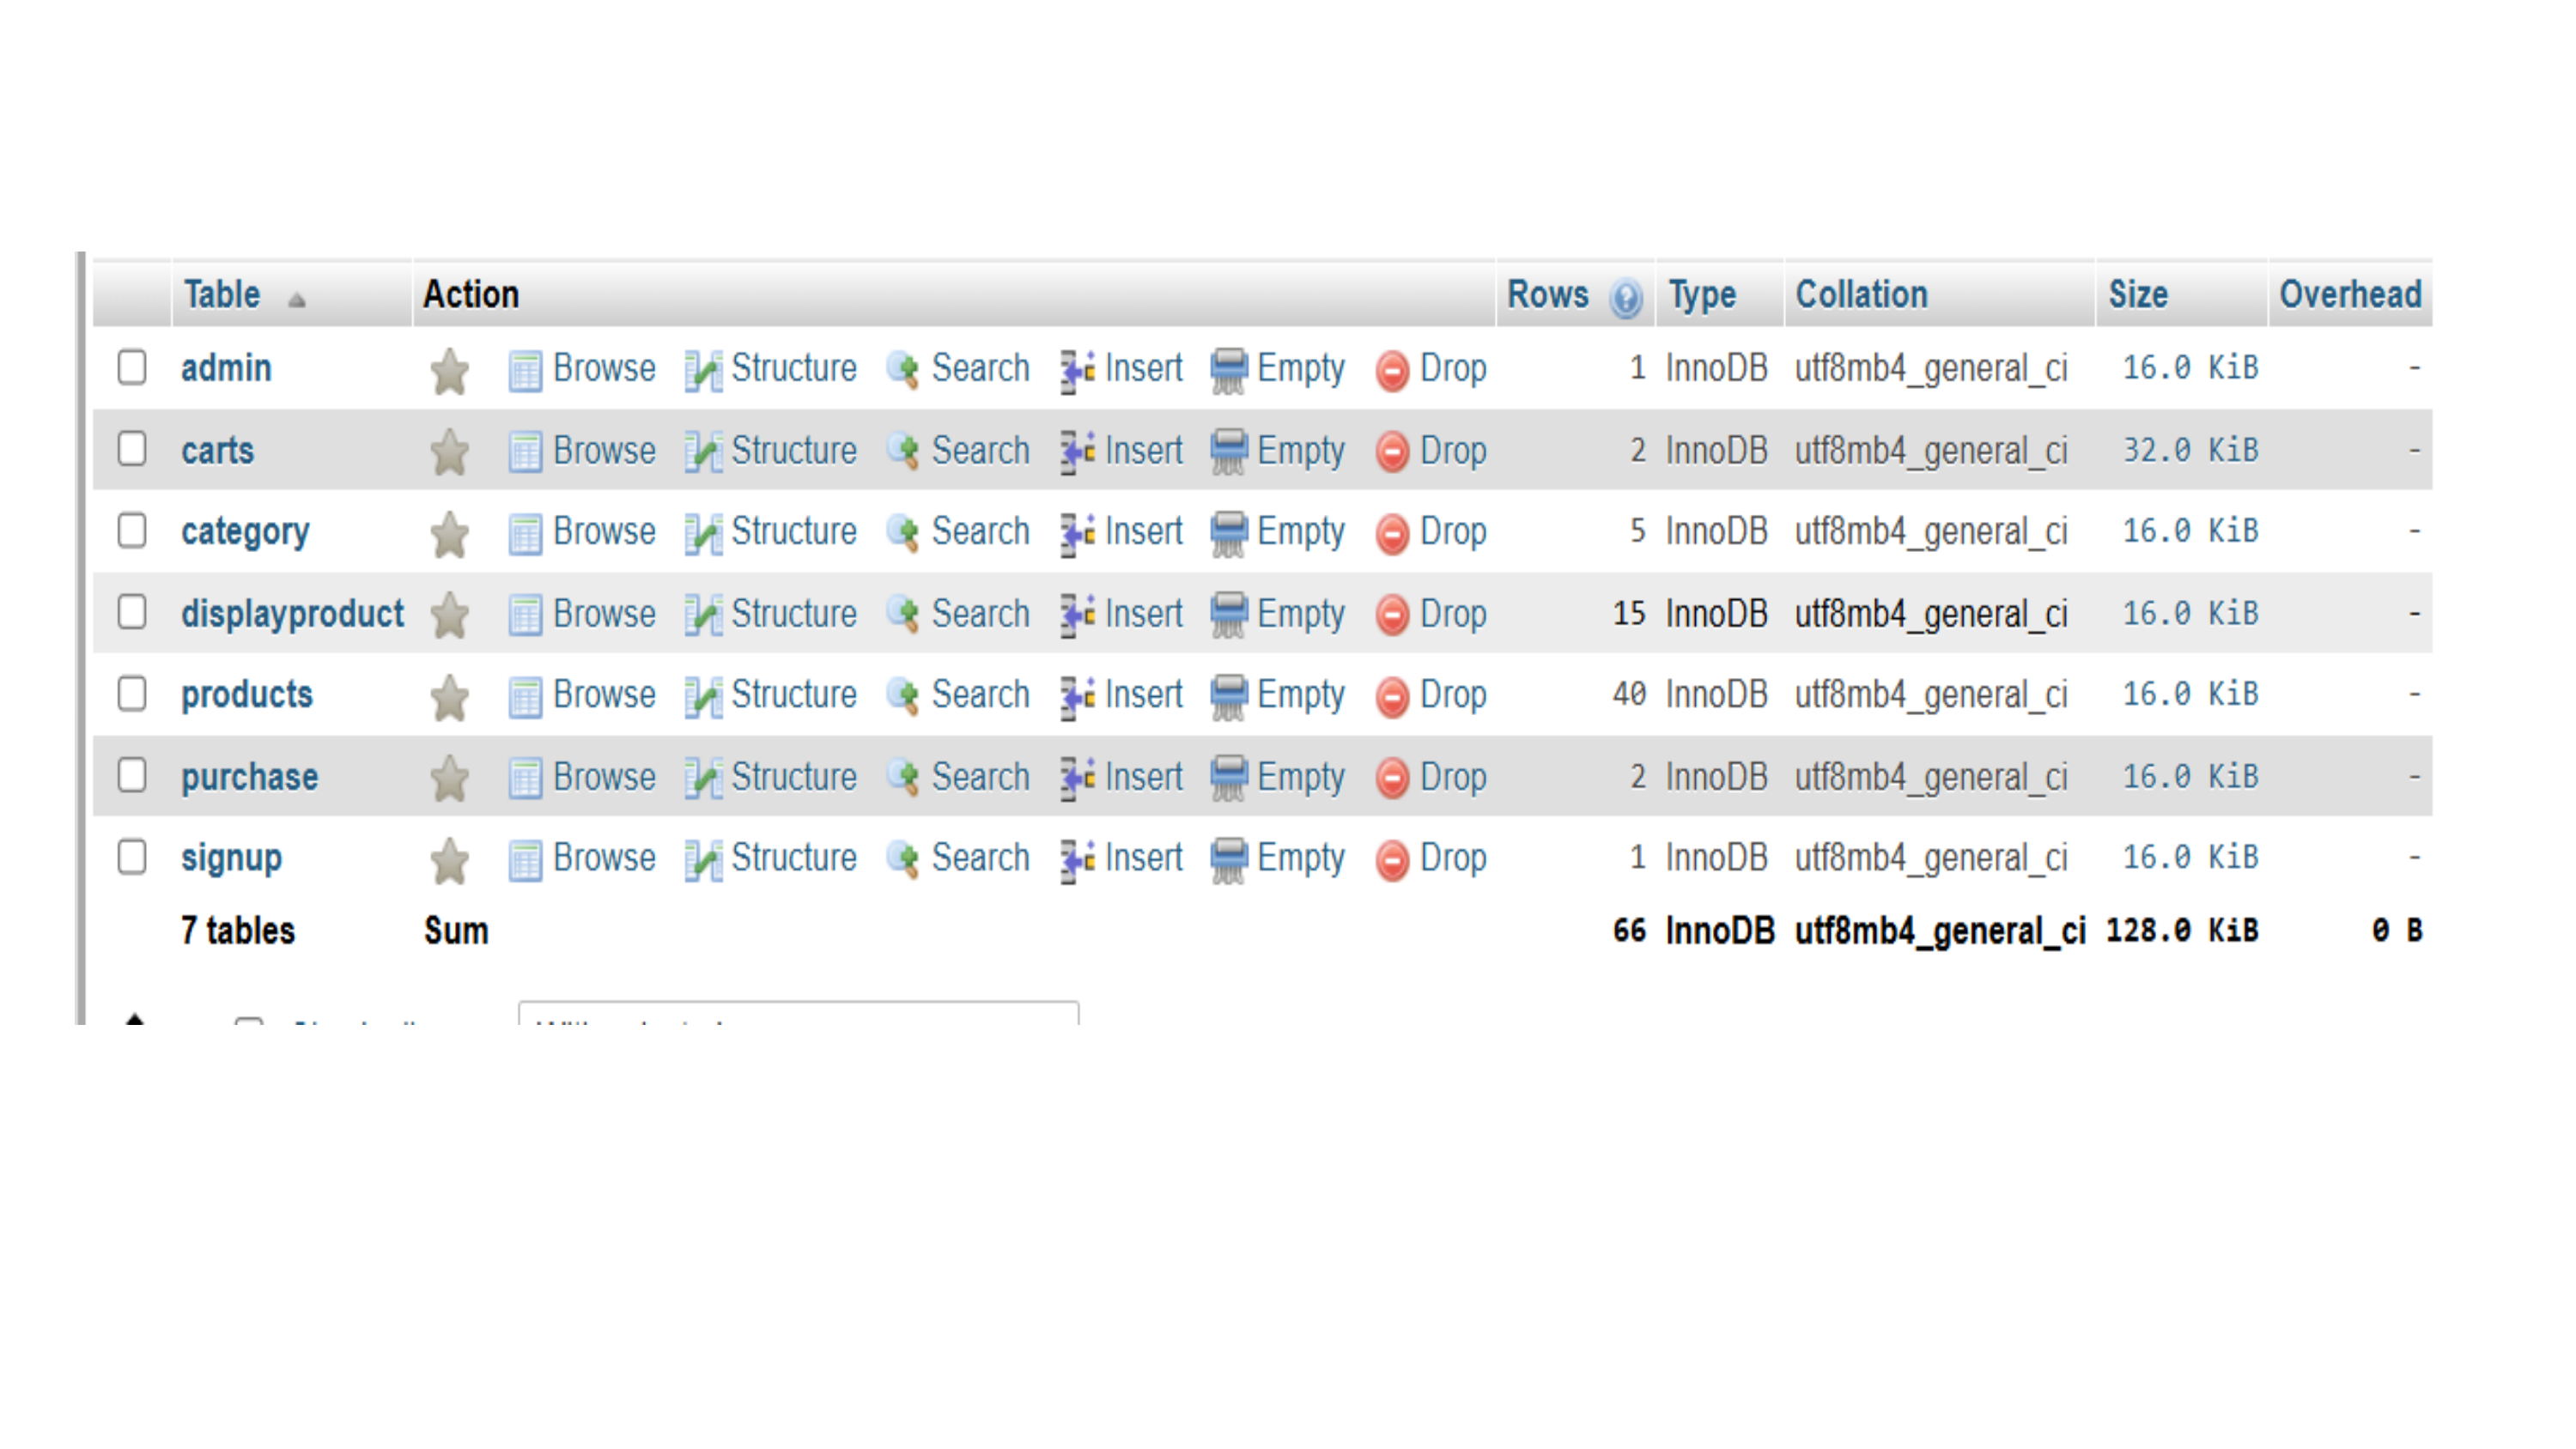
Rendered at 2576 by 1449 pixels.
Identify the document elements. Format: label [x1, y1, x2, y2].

picture [75, 252, 2437, 1025]
